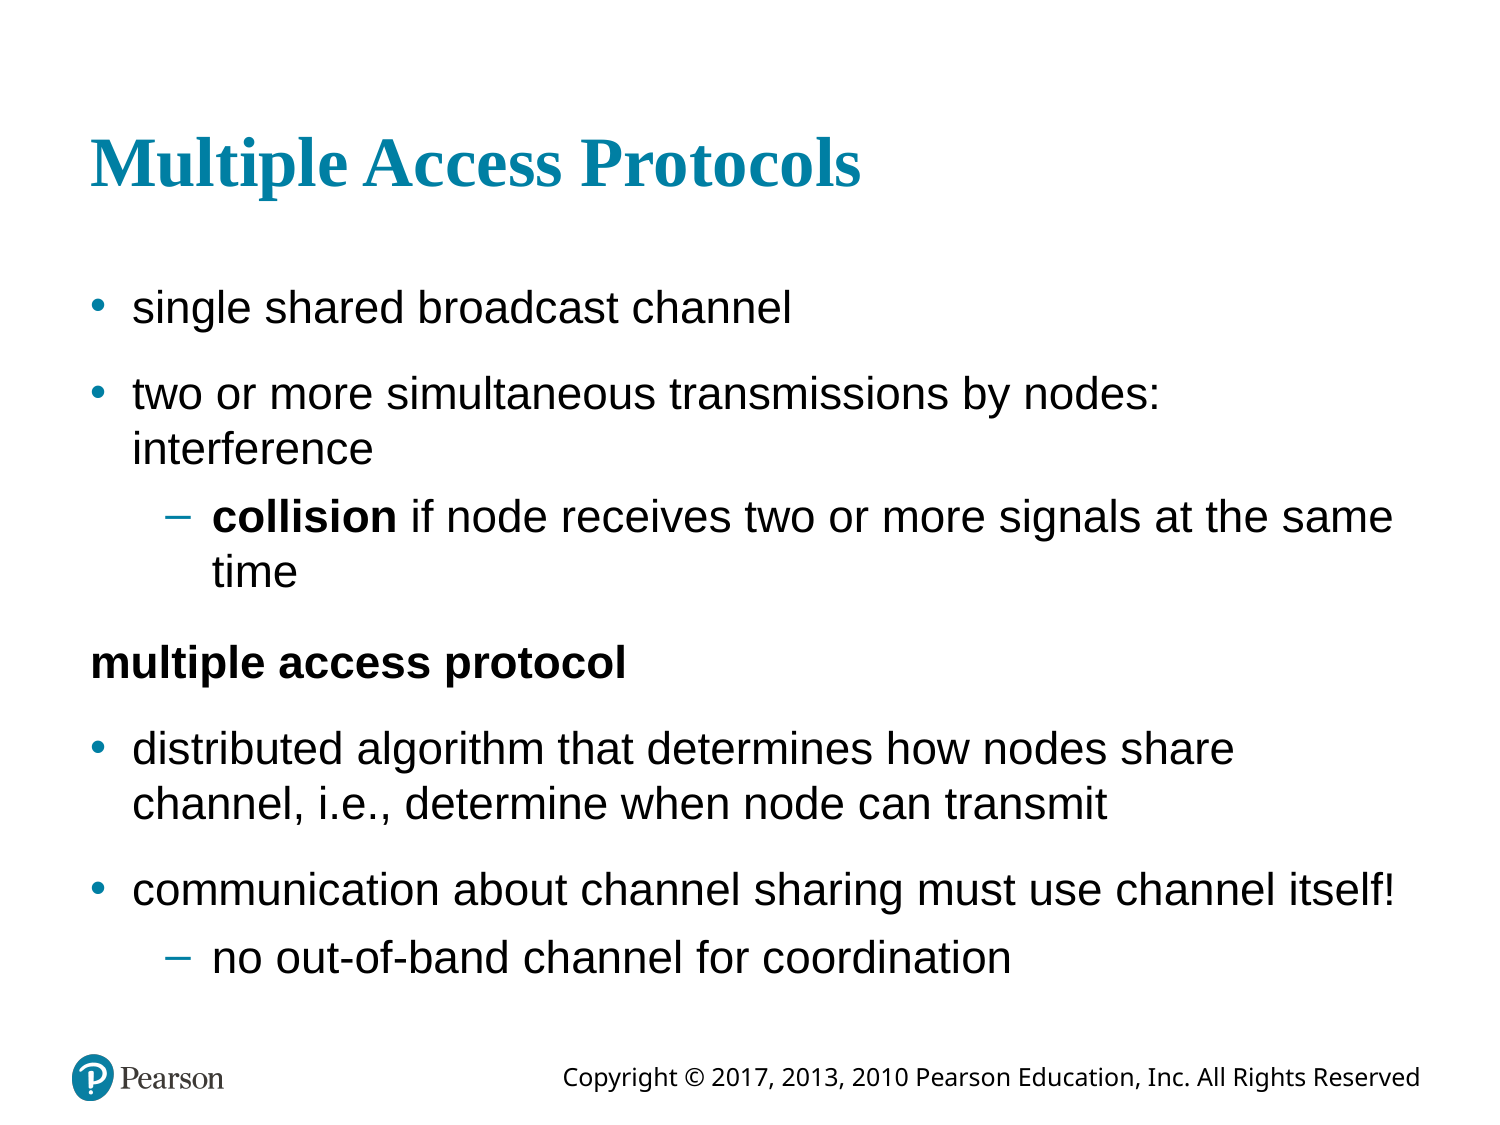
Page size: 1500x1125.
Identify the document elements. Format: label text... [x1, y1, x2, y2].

picture [98, 1054, 224, 1101]
picture [72, 1087, 83, 1101]
list multiple access protocol distributed algorithm that determines how nodes share channel, i.e., determine when node can transmit communication about channel sharing must use channel itself! no out-of-band channel for coordination [75, 617, 1425, 1005]
title Multiple Access Protocols [75, 35, 1425, 216]
picture [72, 1054, 88, 1070]
list single shared broadcast channel two or more simultaneous transmissions by nodes: interference collision if node receives two or more signals at the same time [75, 262, 1425, 595]
picture [80, 1063, 106, 1088]
